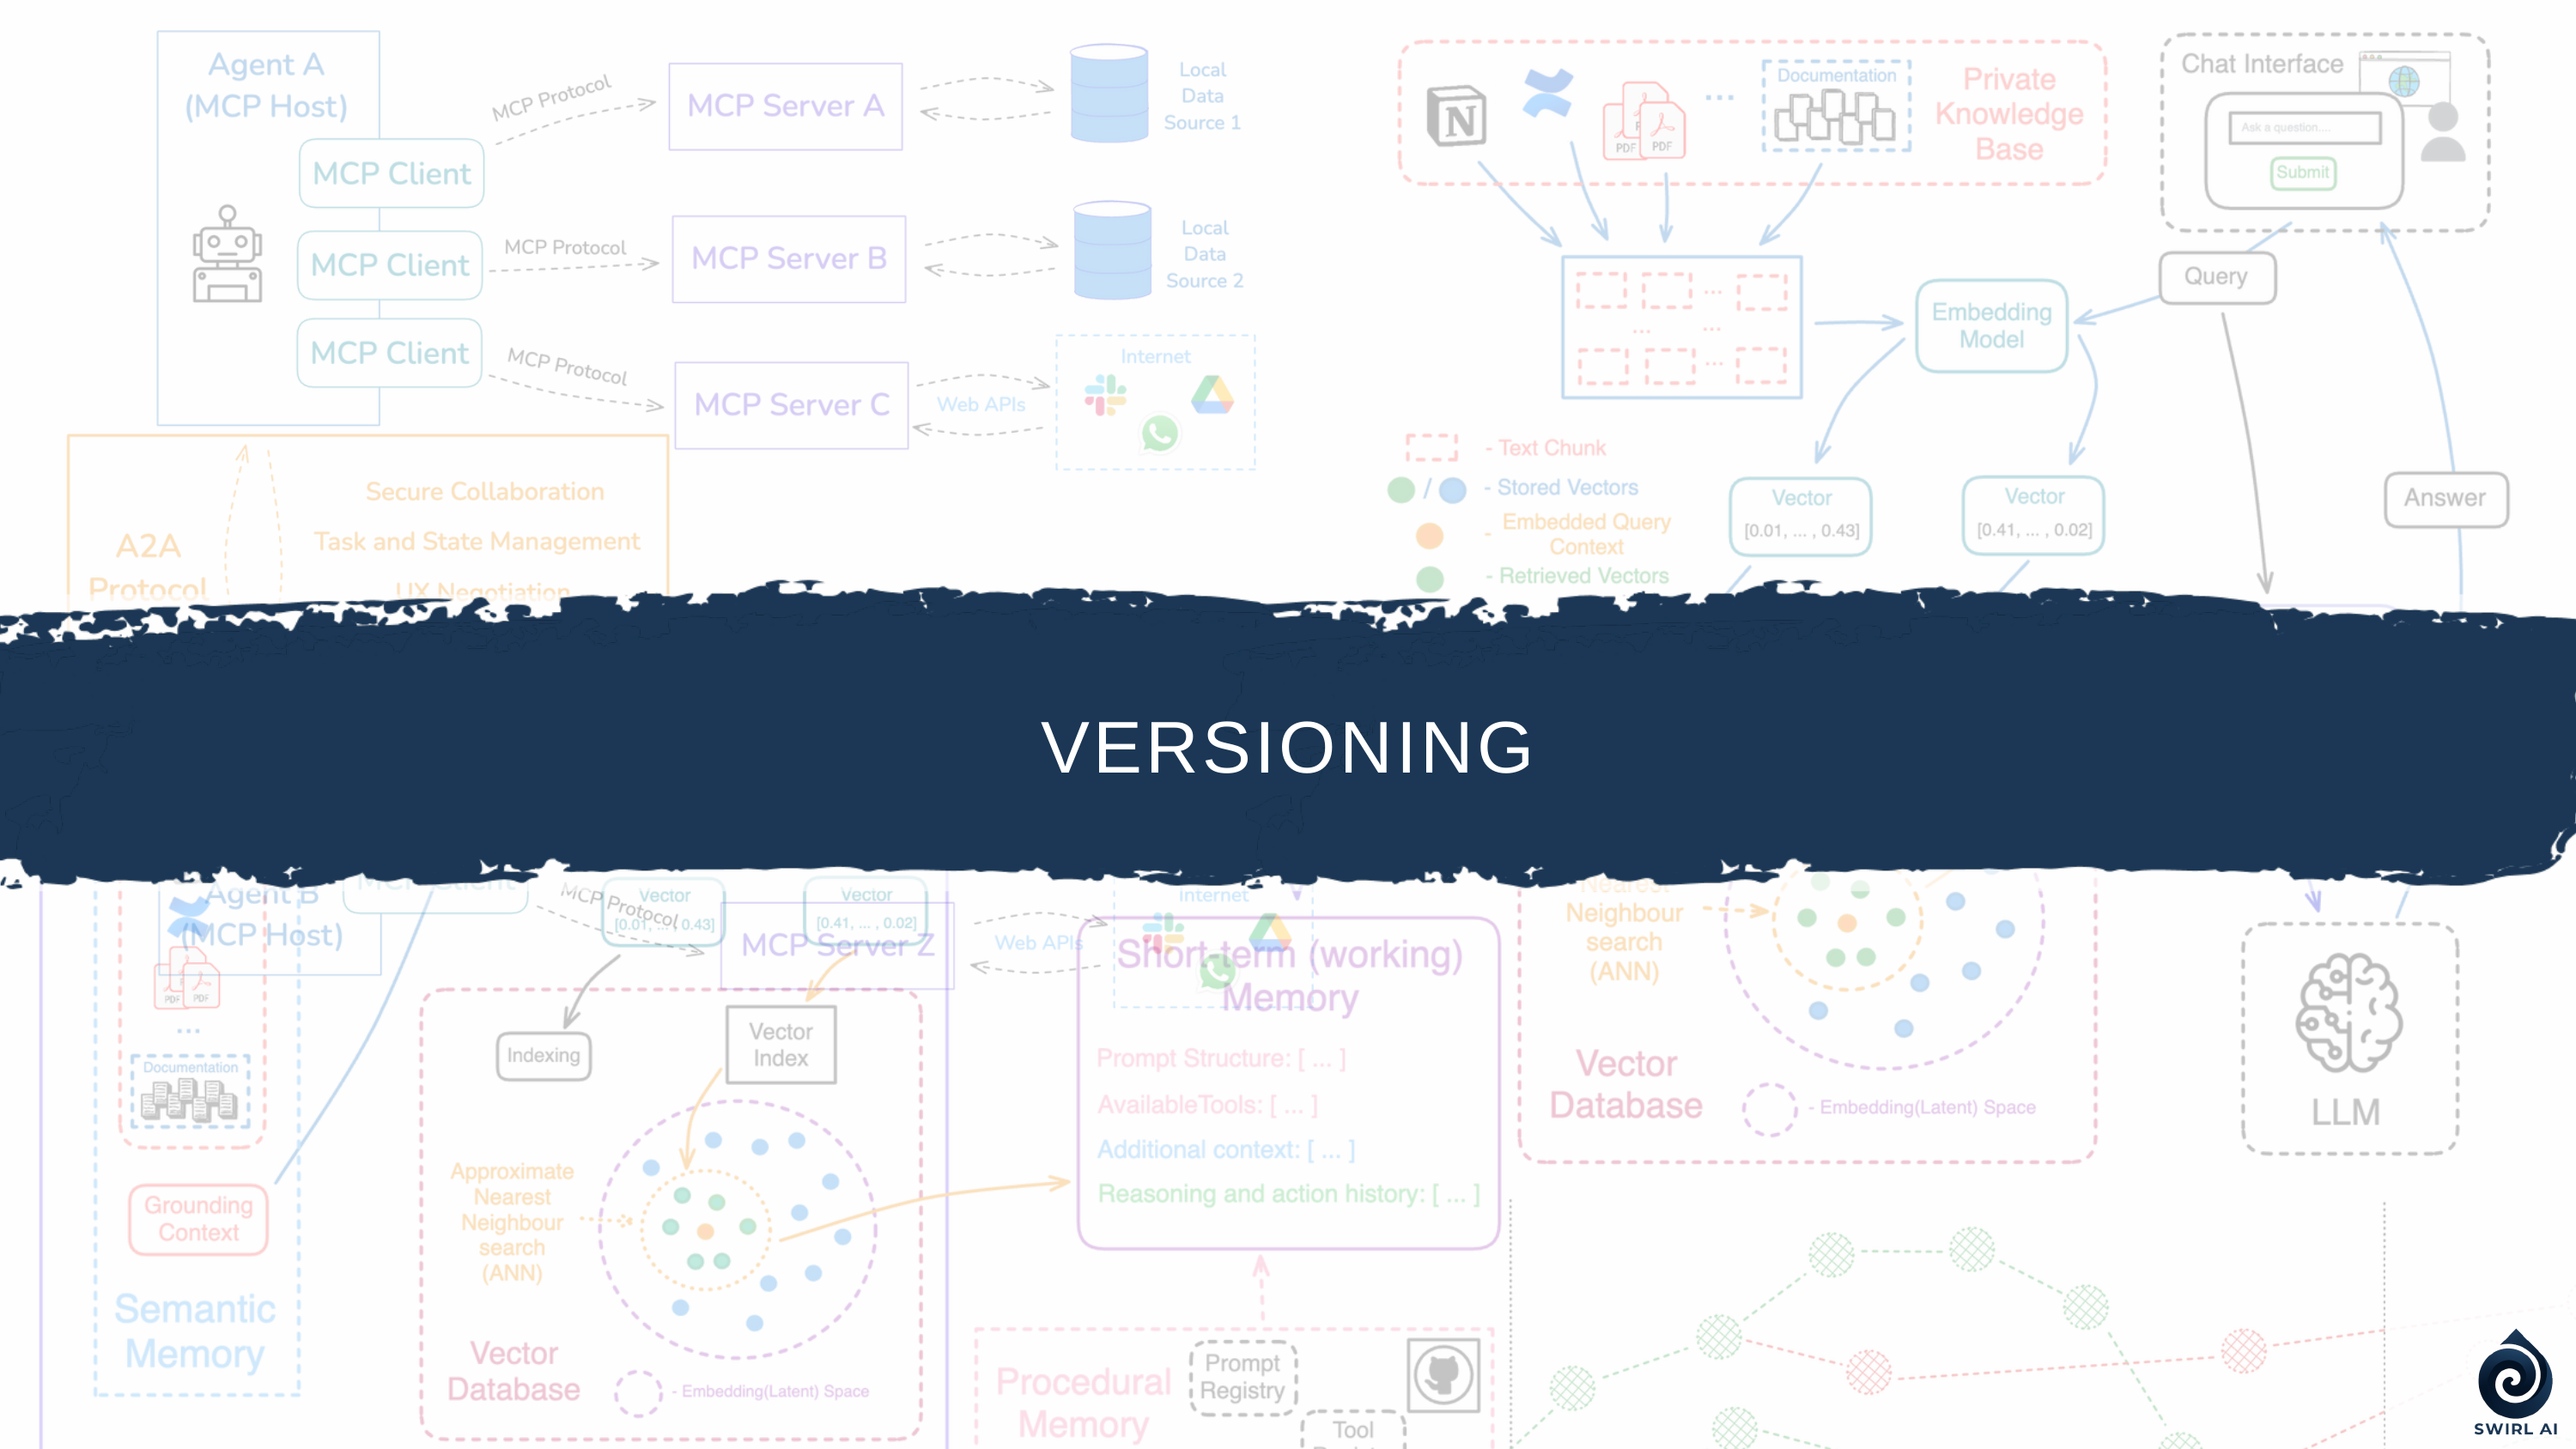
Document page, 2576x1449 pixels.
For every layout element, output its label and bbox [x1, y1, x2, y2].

text_box [0, 578, 2576, 892]
text_box [0, 901, 2576, 1449]
text_box [0, 0, 2576, 575]
